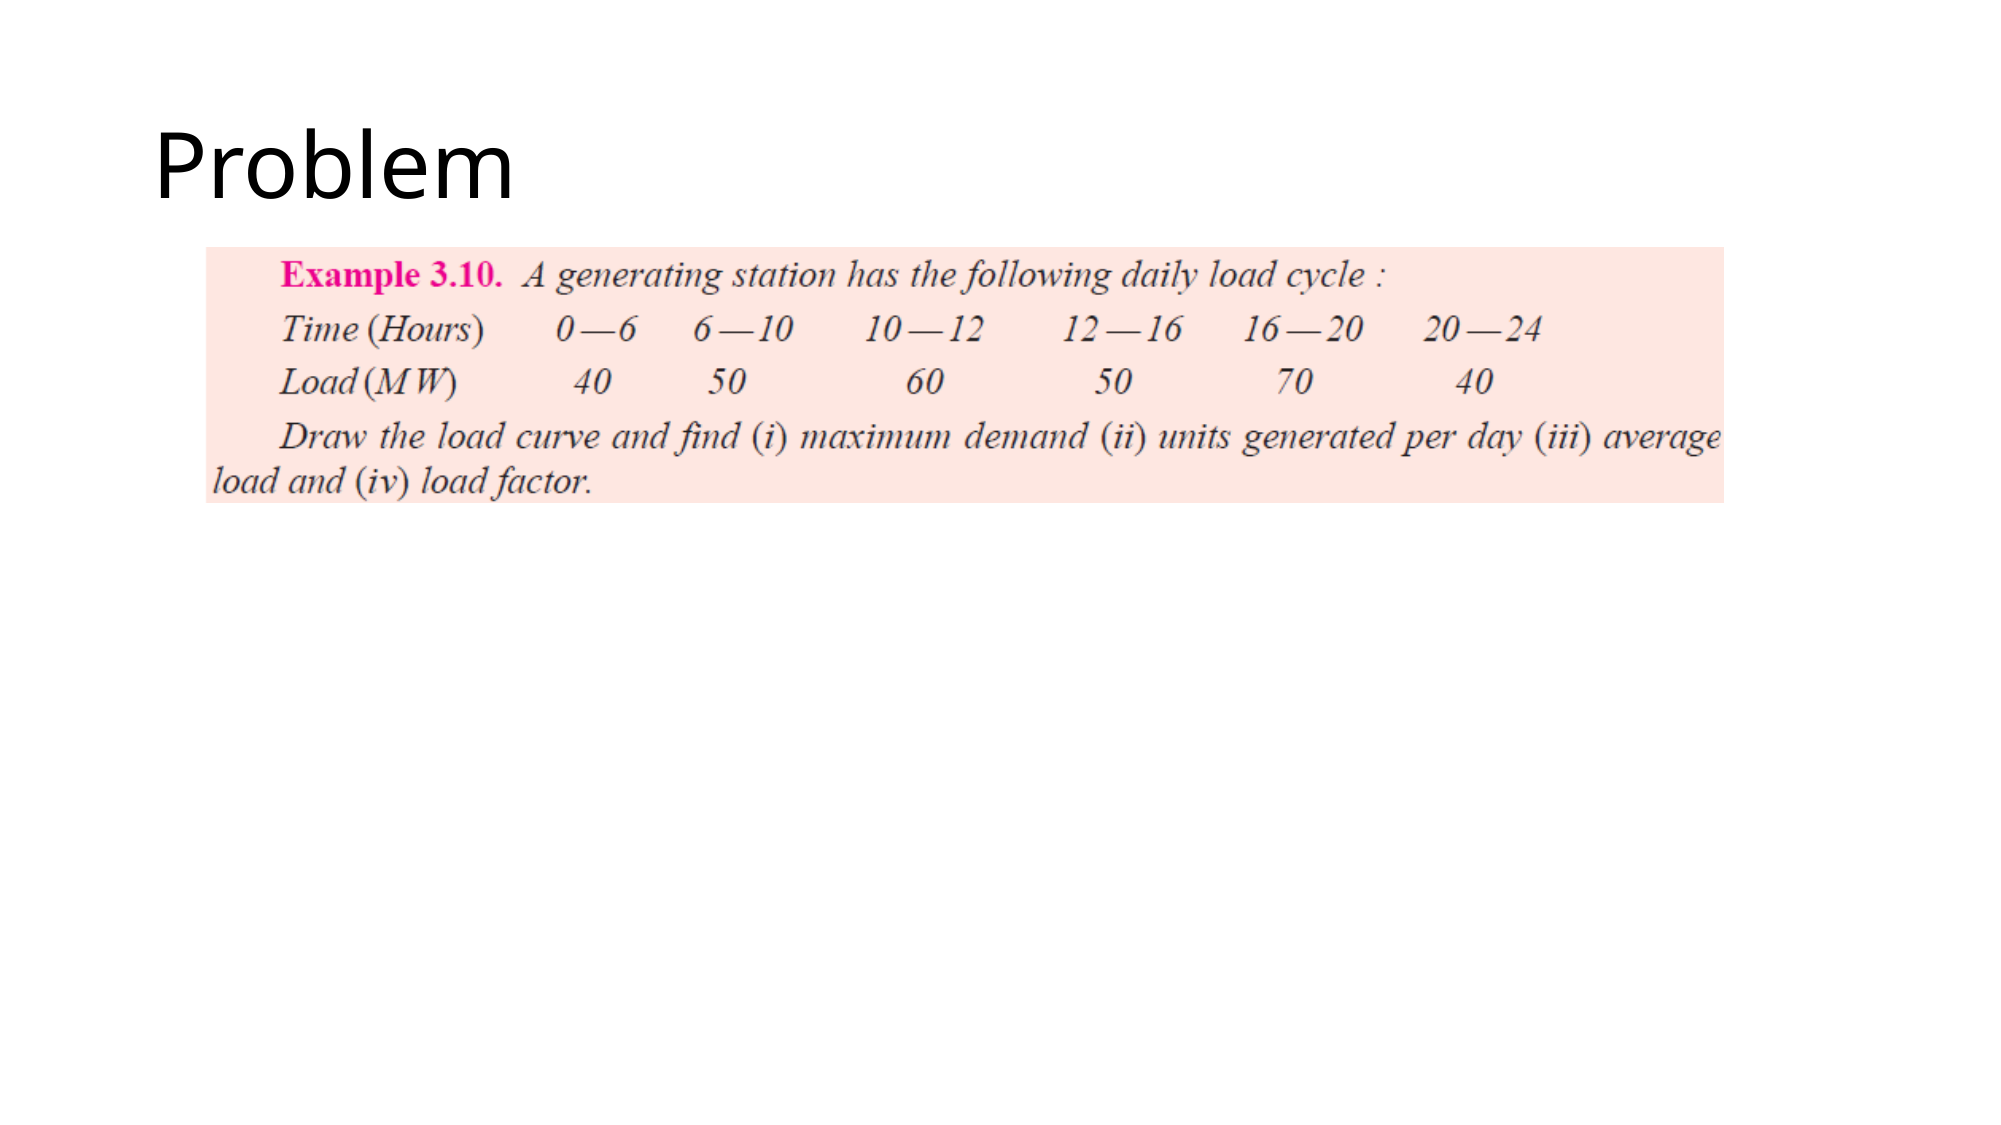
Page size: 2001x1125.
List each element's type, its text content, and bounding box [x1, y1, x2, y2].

title Problem [137, 59, 1863, 278]
picture [200, 247, 1724, 503]
